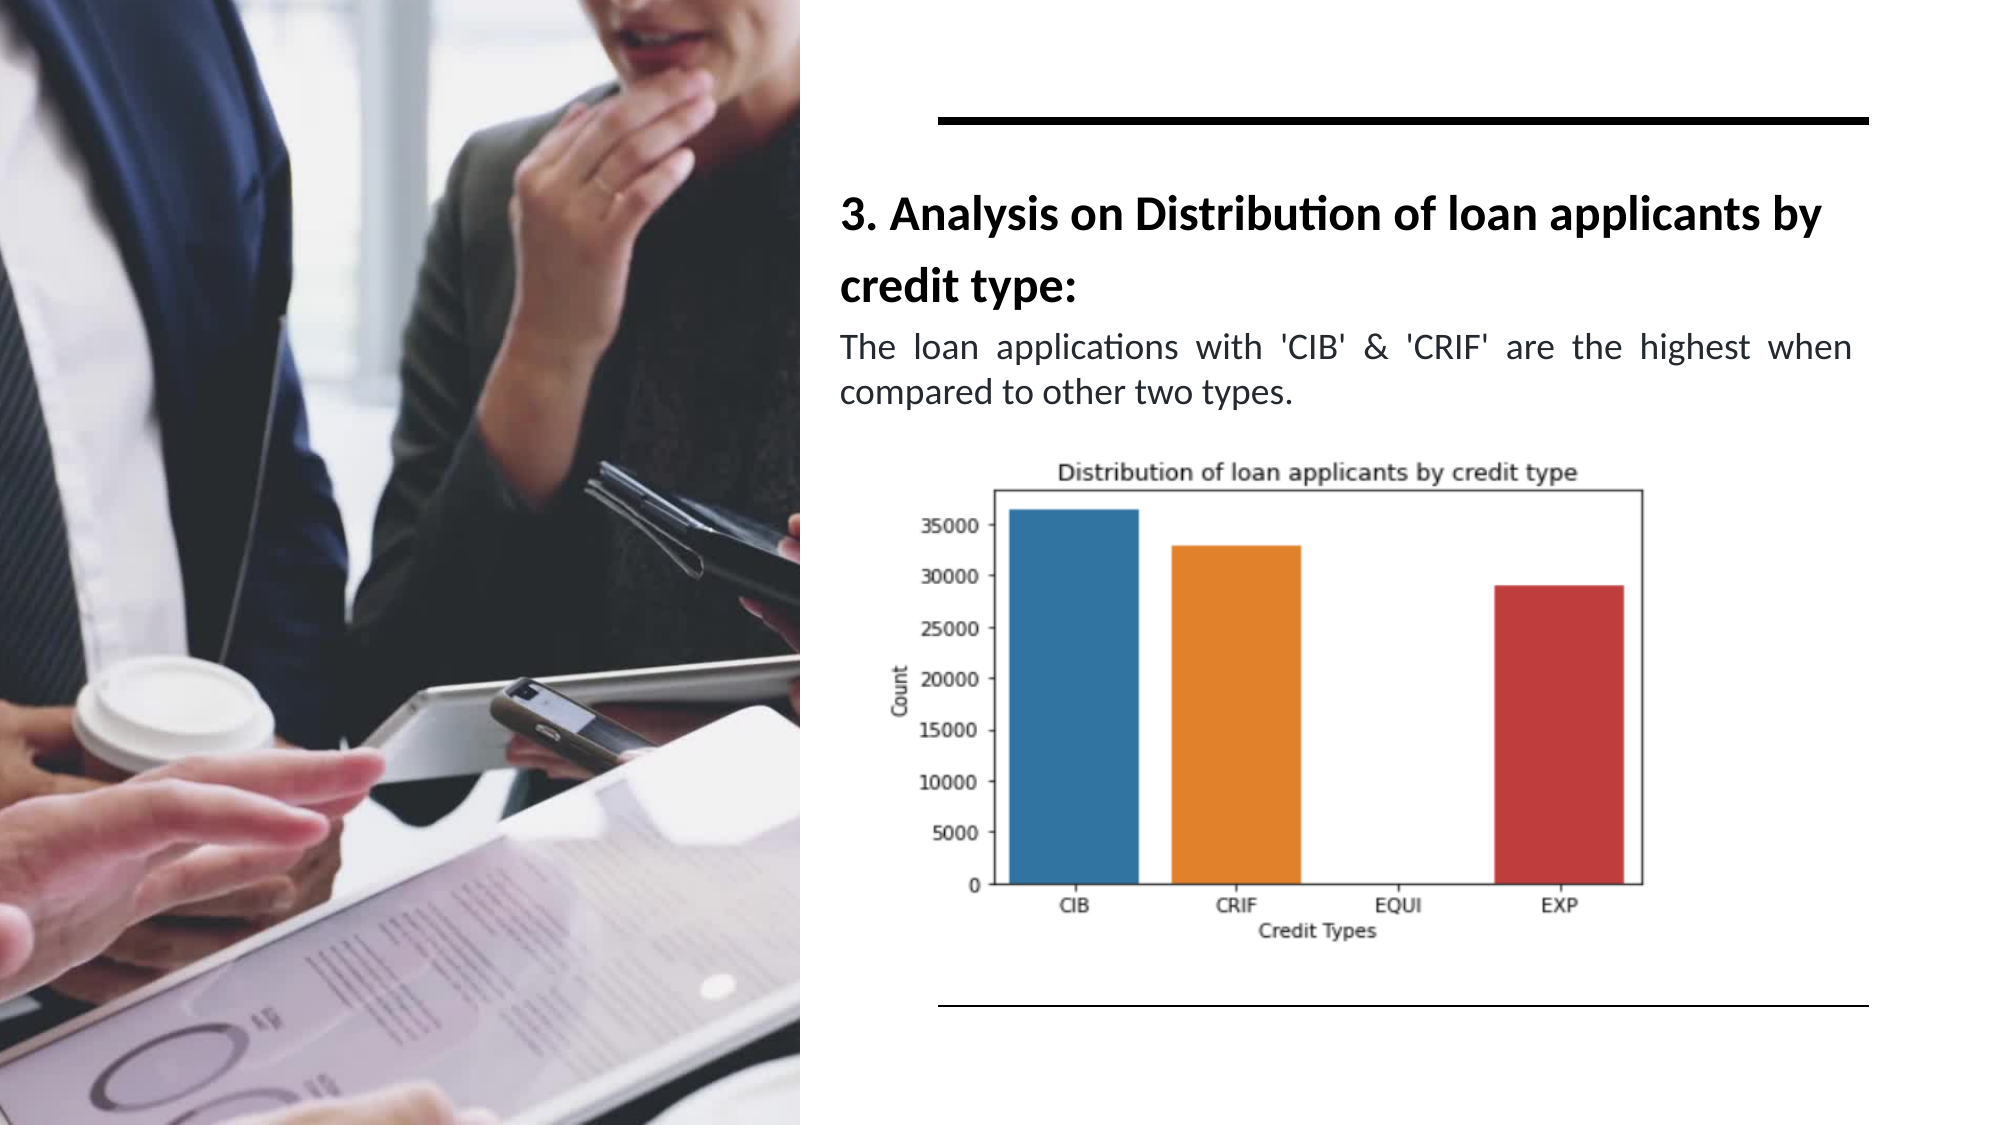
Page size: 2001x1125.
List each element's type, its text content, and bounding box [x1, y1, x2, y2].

text_box [800, 0, 2000, 1125]
text_box The loan applications with 'CIB' & 'CRIF' are the highest when compared to other two types. [824, 314, 1869, 420]
text_box 3. Analysis on Distribution of loan applicants by credit type: [825, 161, 1899, 970]
picture [848, 454, 1924, 971]
picture [0, 0, 800, 1125]
